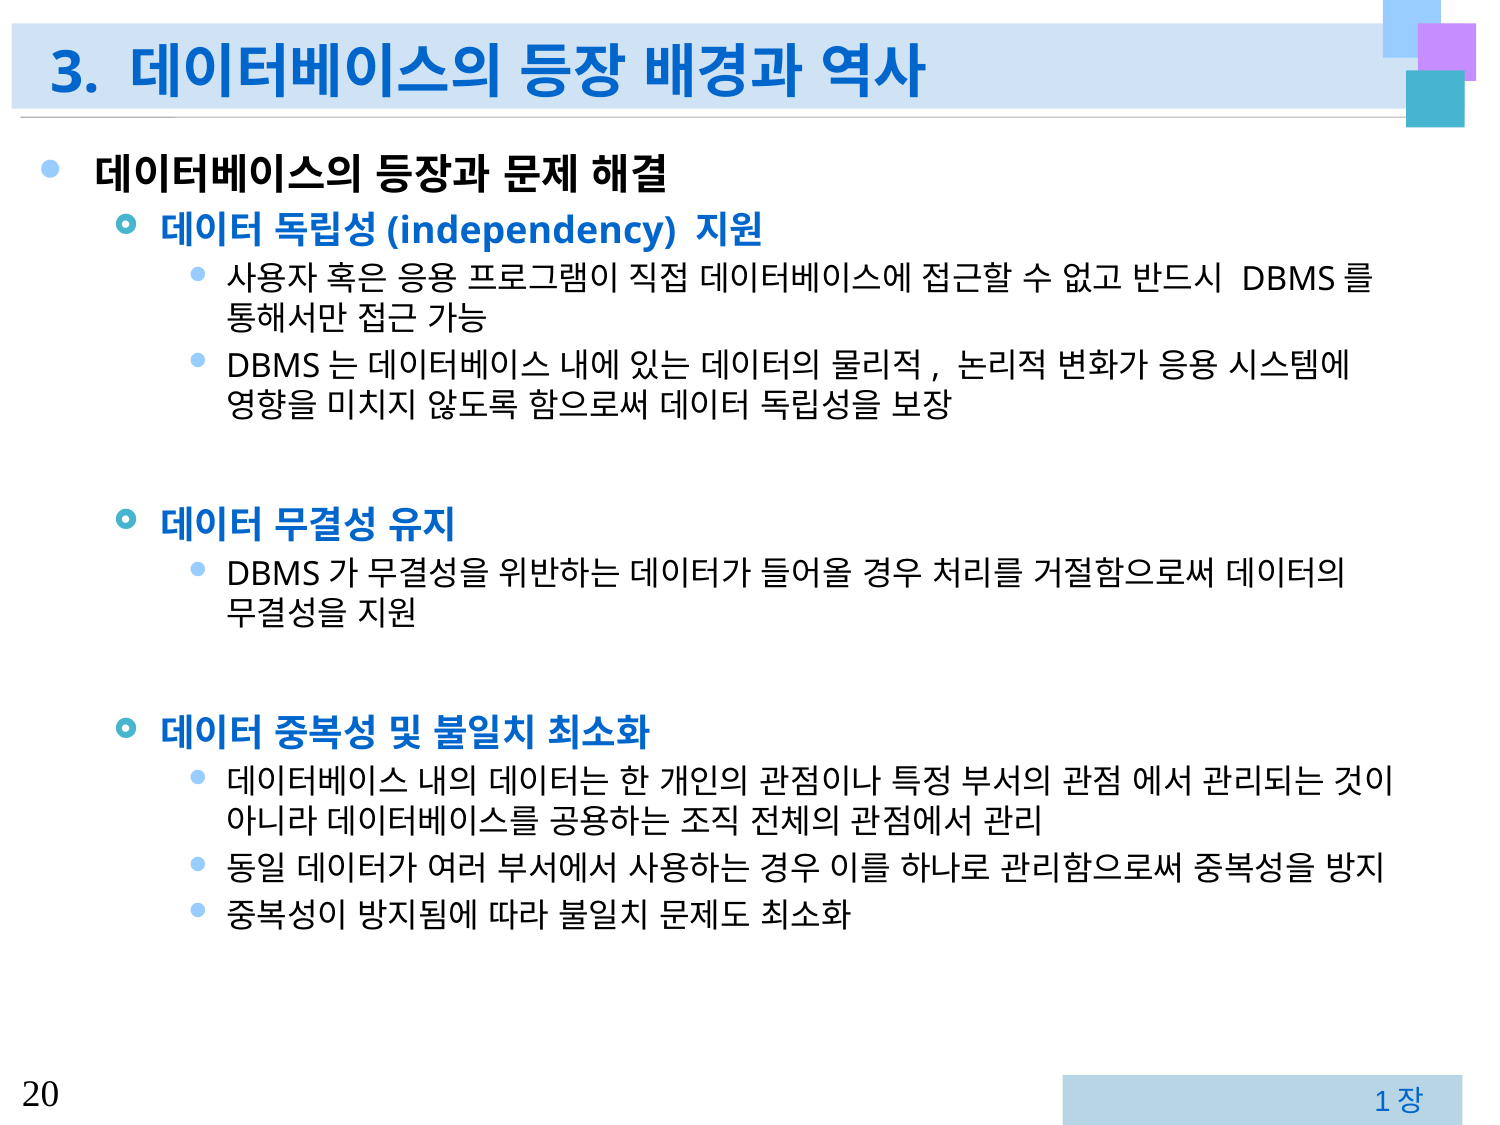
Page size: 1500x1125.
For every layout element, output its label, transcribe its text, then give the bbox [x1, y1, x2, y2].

footer 1장 [1074, 1074, 1440, 1125]
list 데이터베이스의 등장과 문제 해결 데이터 독립성(independency) 지원 사용자 혹은 응용 프로그램이 직접 데이터베이스에 접근할 수 없고 반드시 DBMS를 통해서만 접근 가능 DBMS는 데이터베이스 내에 있는 데이터의 물리적, 논리적 변화가 응용 시스템에 영향을 미치지 않도록 함으로써 데이터 독립성을 보장 데이터 무결성 유지 DBMS가 무결성을 위반하는 데이터가 들어올 경우 처리를 거절함으로써 데이터의 무결성을 지원 데이터 중복성 및 불일치 최소화 데이터베이스 내의 데이터는 한 개인의 관점이나 특정 부서의 관점 에서 관리되는 것이 아니라 데이터베이스를 공용하는 조직 전체의 관점에서 관리 동일 데이터가 여러 부서에서 사용하는 경우 이를 하나로 관리함으로써 중복성을 방지 중복성이 방지됨에 따라 불일치 문제도 최소화 [23, 140, 1466, 1044]
title 3. 데이터베이스의 등장 배경과 역사 [34, 25, 1383, 114]
